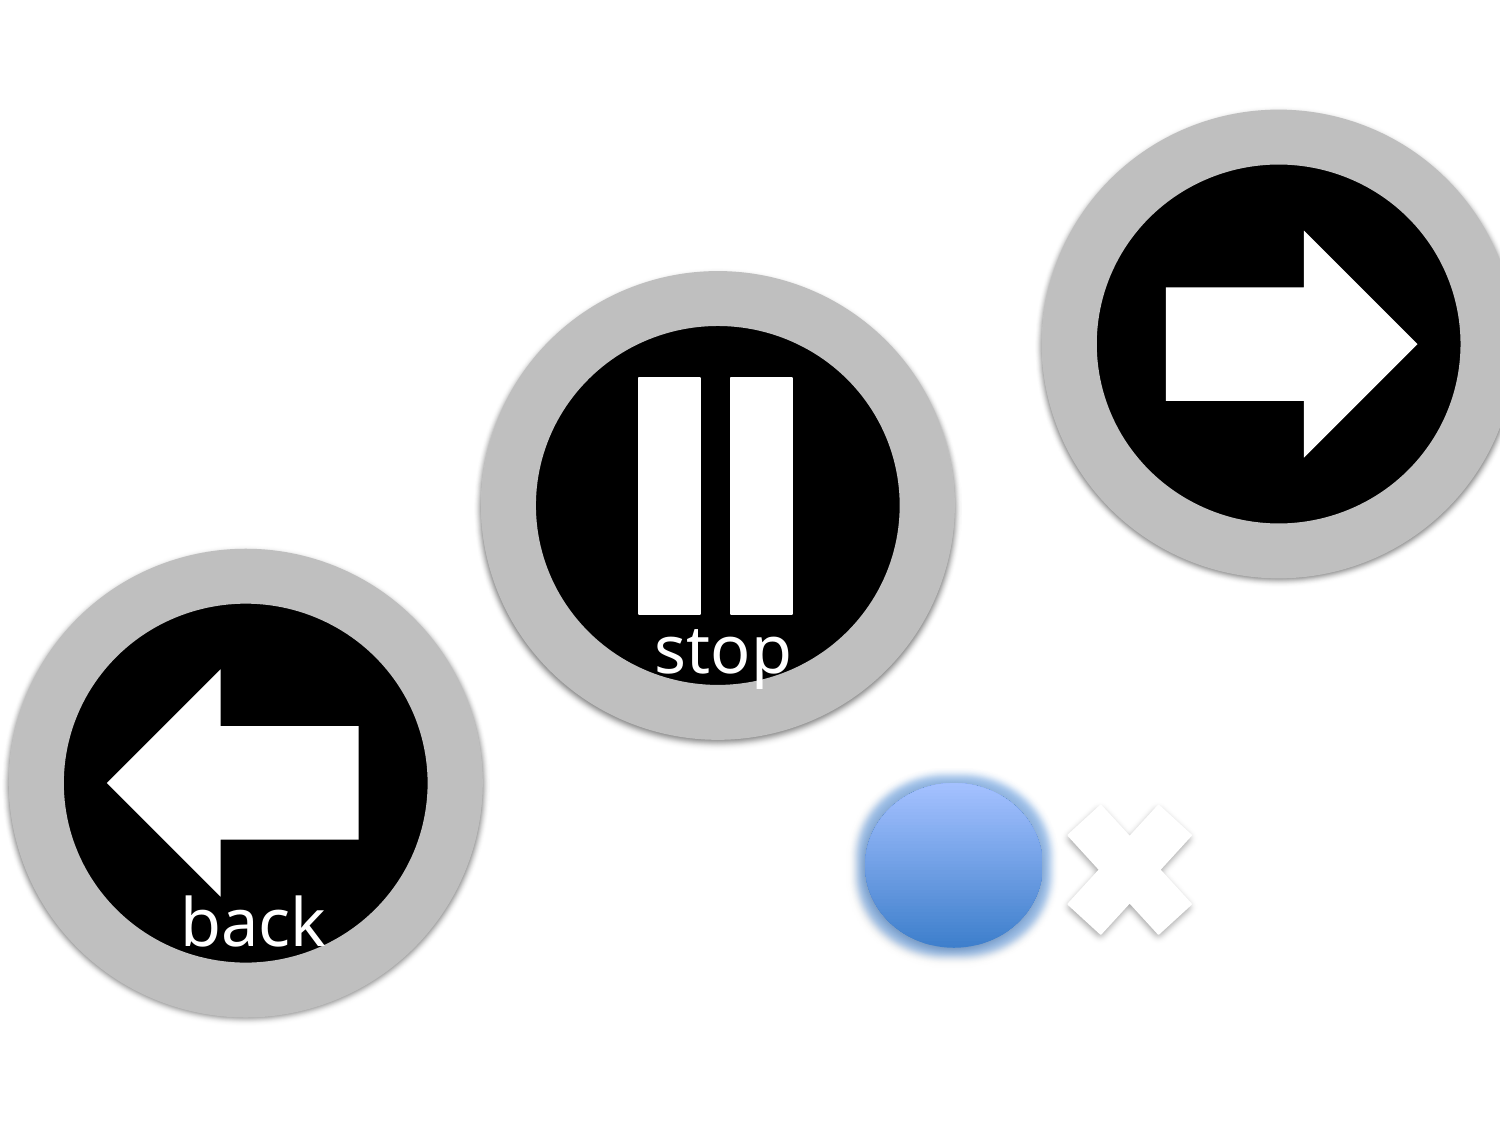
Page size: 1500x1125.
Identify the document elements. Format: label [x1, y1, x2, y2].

text_box [9, 549, 482, 1017]
text_box [864, 774, 1217, 966]
text_box [1042, 110, 1500, 578]
text_box [481, 271, 955, 740]
